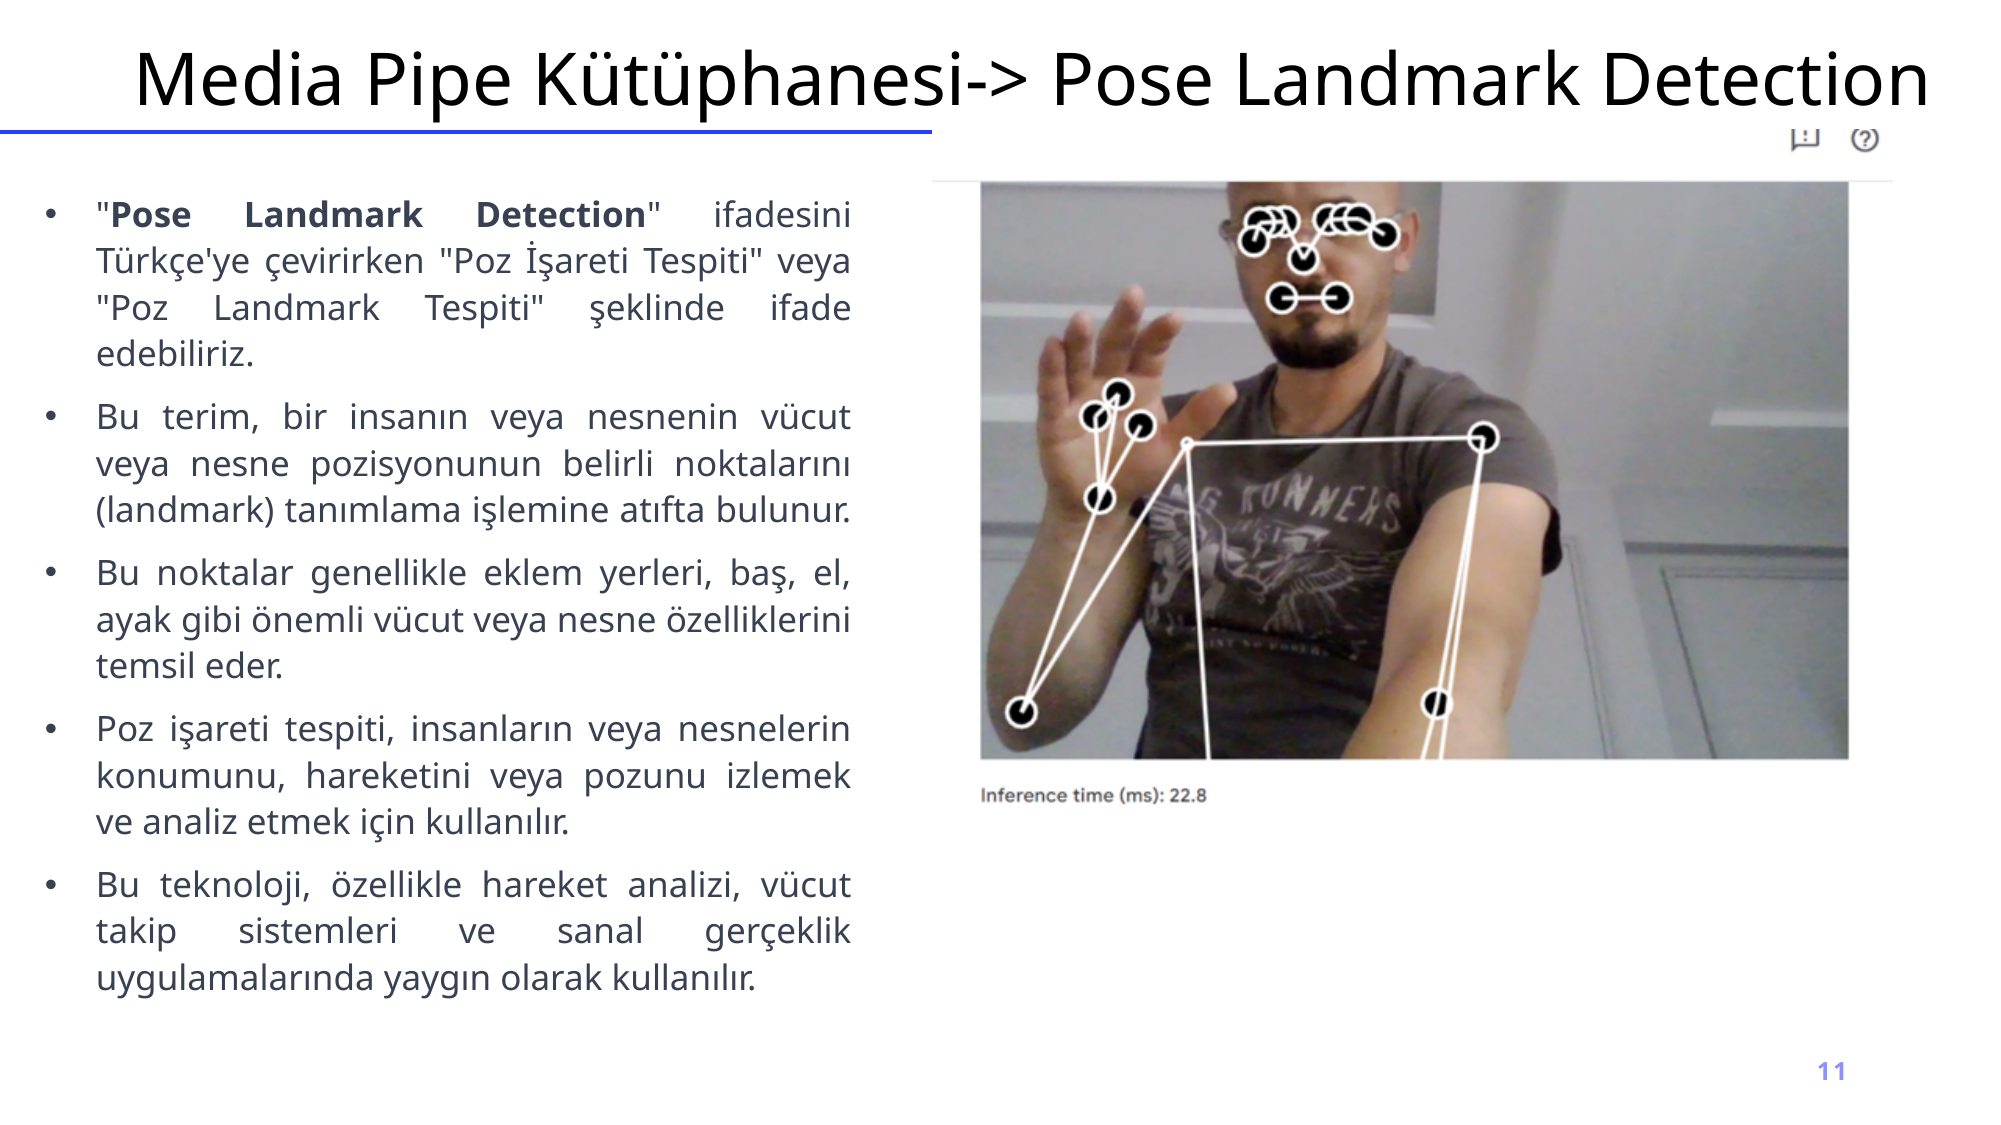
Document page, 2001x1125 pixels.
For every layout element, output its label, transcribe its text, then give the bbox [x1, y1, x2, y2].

text_box "Pose Landmark Detection" ifadesini Türkçe'ye çevirirken "Poz İşareti Tespiti" veya "Poz Landmark Tespiti" şeklinde ifade edebiliriz. Bu terim, bir insanın veya nesnenin vücut veya nesne pozisyonunun belirli noktalarını (landmark) tanımlama işlemine atıfta bulunur. Bu noktalar genellikle eklem yerleri, baş, el, ayak gibi önemli vücut veya nesne özelliklerini temsil eder. Poz işareti tespiti, insanların veya nesnelerin konumunu, hareketini veya pozunu izlemek ve analiz etmek için kullanılır. Bu teknoloji, özellikle hareket analizi, vücut takip sistemleri ve sanal gerçeklik uygulamalarında yaygın olarak kullanılır. [29, 180, 867, 1043]
picture [931, 129, 1893, 870]
slide_number 11 [1412, 1042, 1863, 1103]
title Media Pipe Kütüphanesi-> Pose Landmark Detection [118, 35, 1976, 130]
